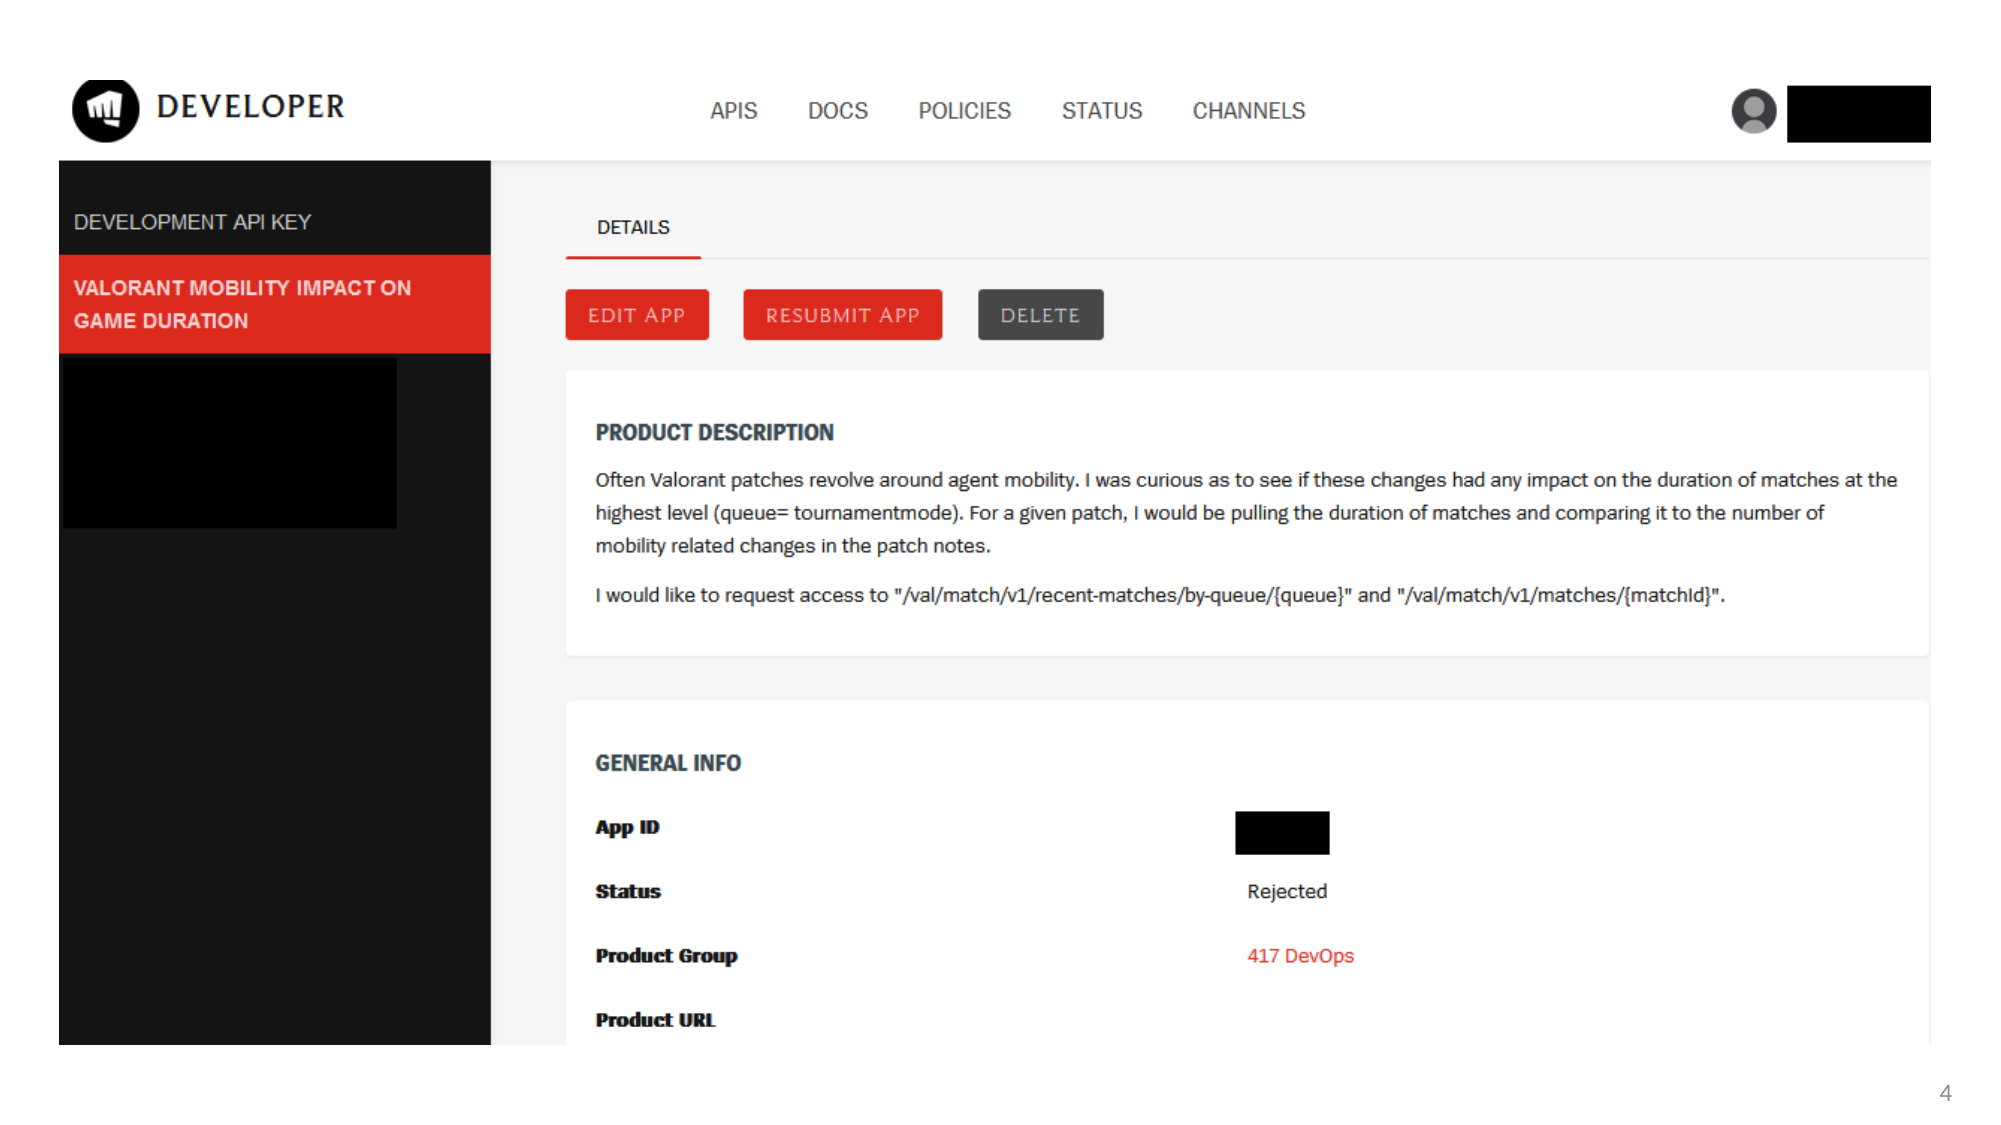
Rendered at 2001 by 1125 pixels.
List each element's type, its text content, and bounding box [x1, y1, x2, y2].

picture [59, 80, 1931, 1045]
slide_number 4 [1894, 1061, 1968, 1121]
